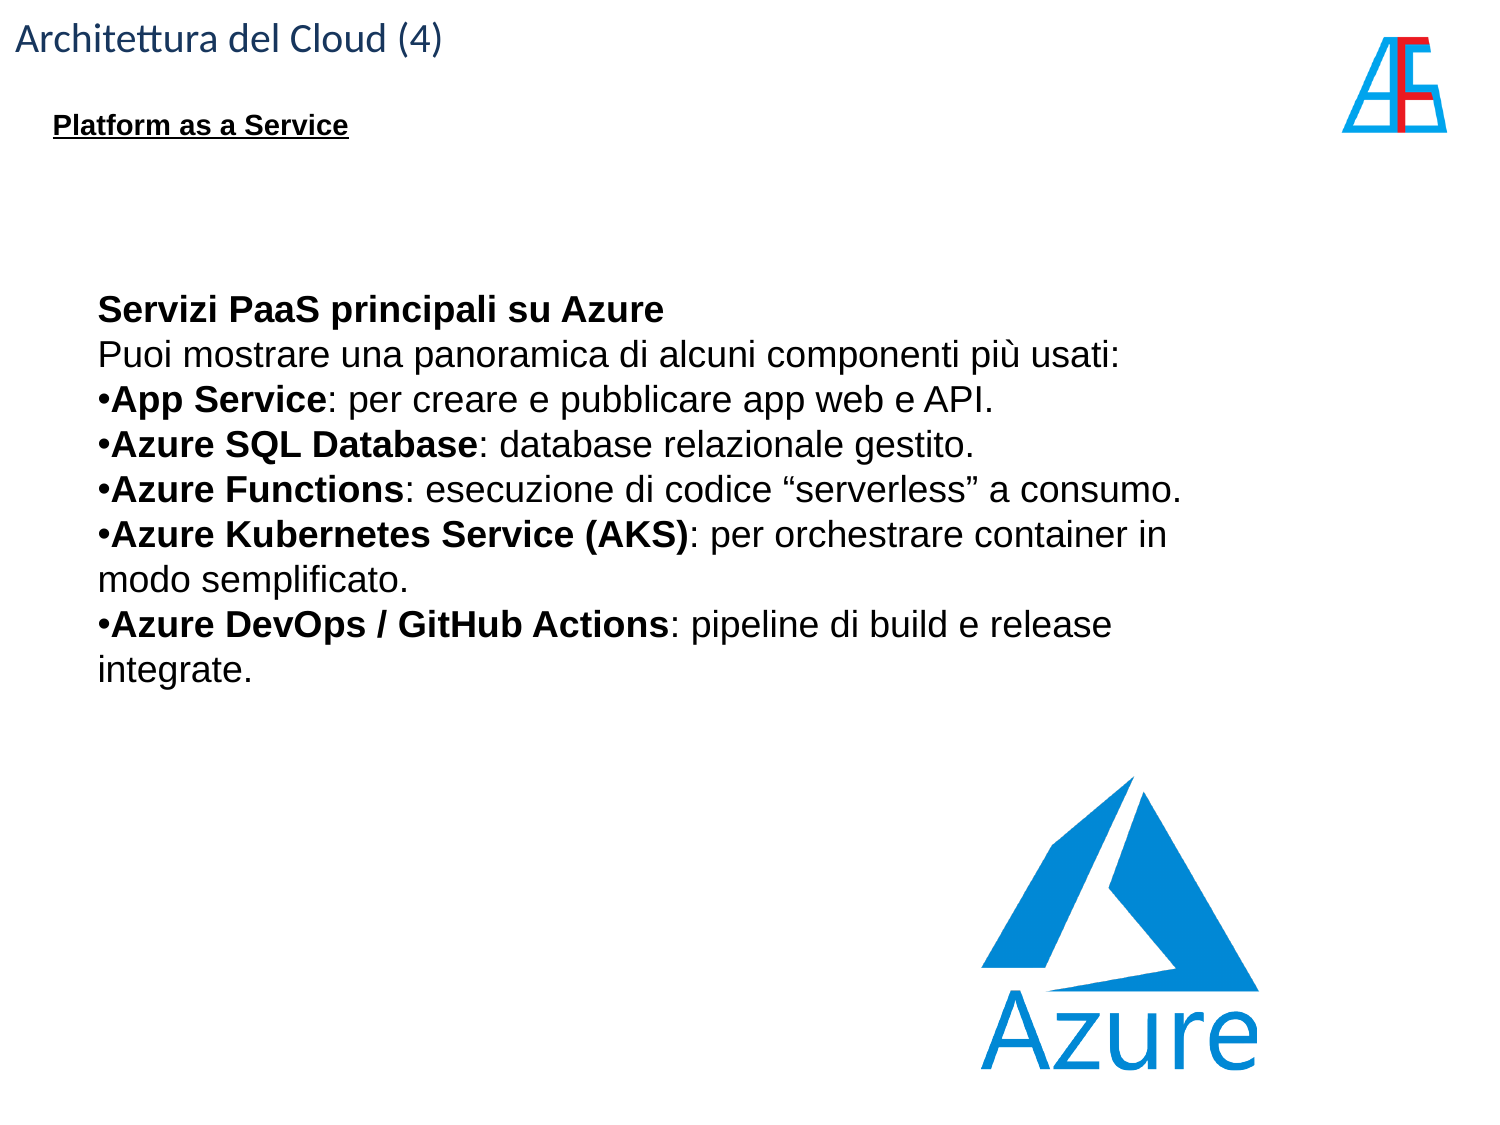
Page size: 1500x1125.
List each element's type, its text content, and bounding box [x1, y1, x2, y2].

text_box Platform as a Service [37, 98, 822, 149]
text_box Servizi PaaS principali su Azure Puoi mostrare una panoramica di alcuni componenti più usati: App Service: per creare e pubblicare app web e API. Azure SQL Database: database relazionale gestito. Azure Functions: esecuzione di codice “serverless” a consumo. Azure Kubernetes Service (AKS): per orchestrare container in modo semplificato. Azure DevOps / GitHub Actions: pipeline di build e release integrate. [82, 277, 1277, 698]
text_box Architettura del Cloud (4) [0, 2, 750, 69]
picture [981, 775, 1278, 1072]
picture [1338, 25, 1450, 158]
